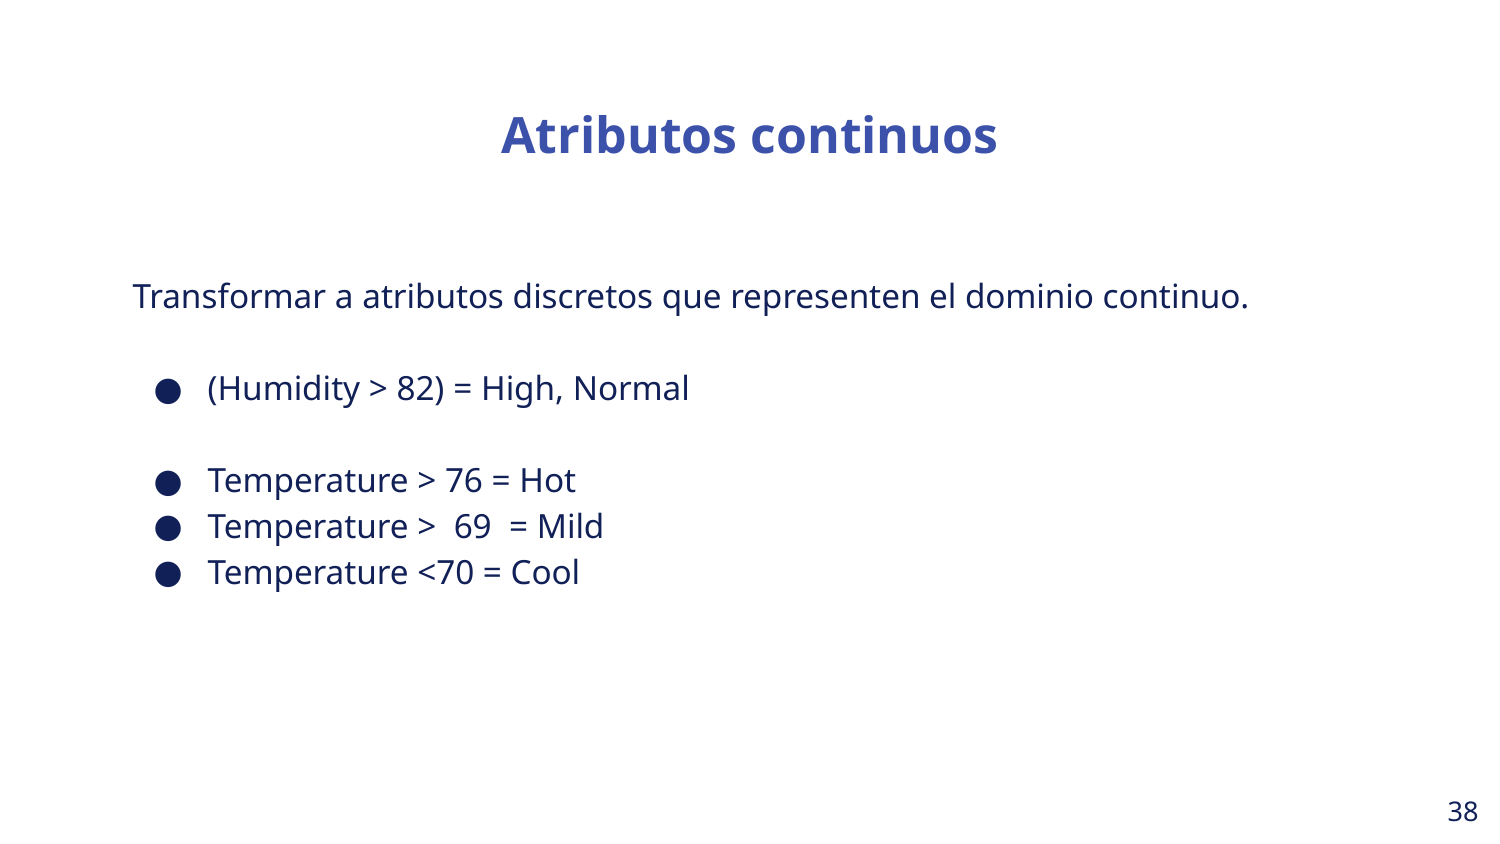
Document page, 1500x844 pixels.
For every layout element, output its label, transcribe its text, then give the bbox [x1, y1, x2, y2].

text_box Atributos continuos [0, 88, 1500, 183]
slide_number ‹#› [1403, 779, 1494, 844]
text_box Transformar a atributos discretos que representen el dominio continuo. (Humidity > 82) = High, Normal Temperature > 76 = Hot Temperature > 69 = Mild Temperature <70 = Cool [117, 254, 1382, 762]
